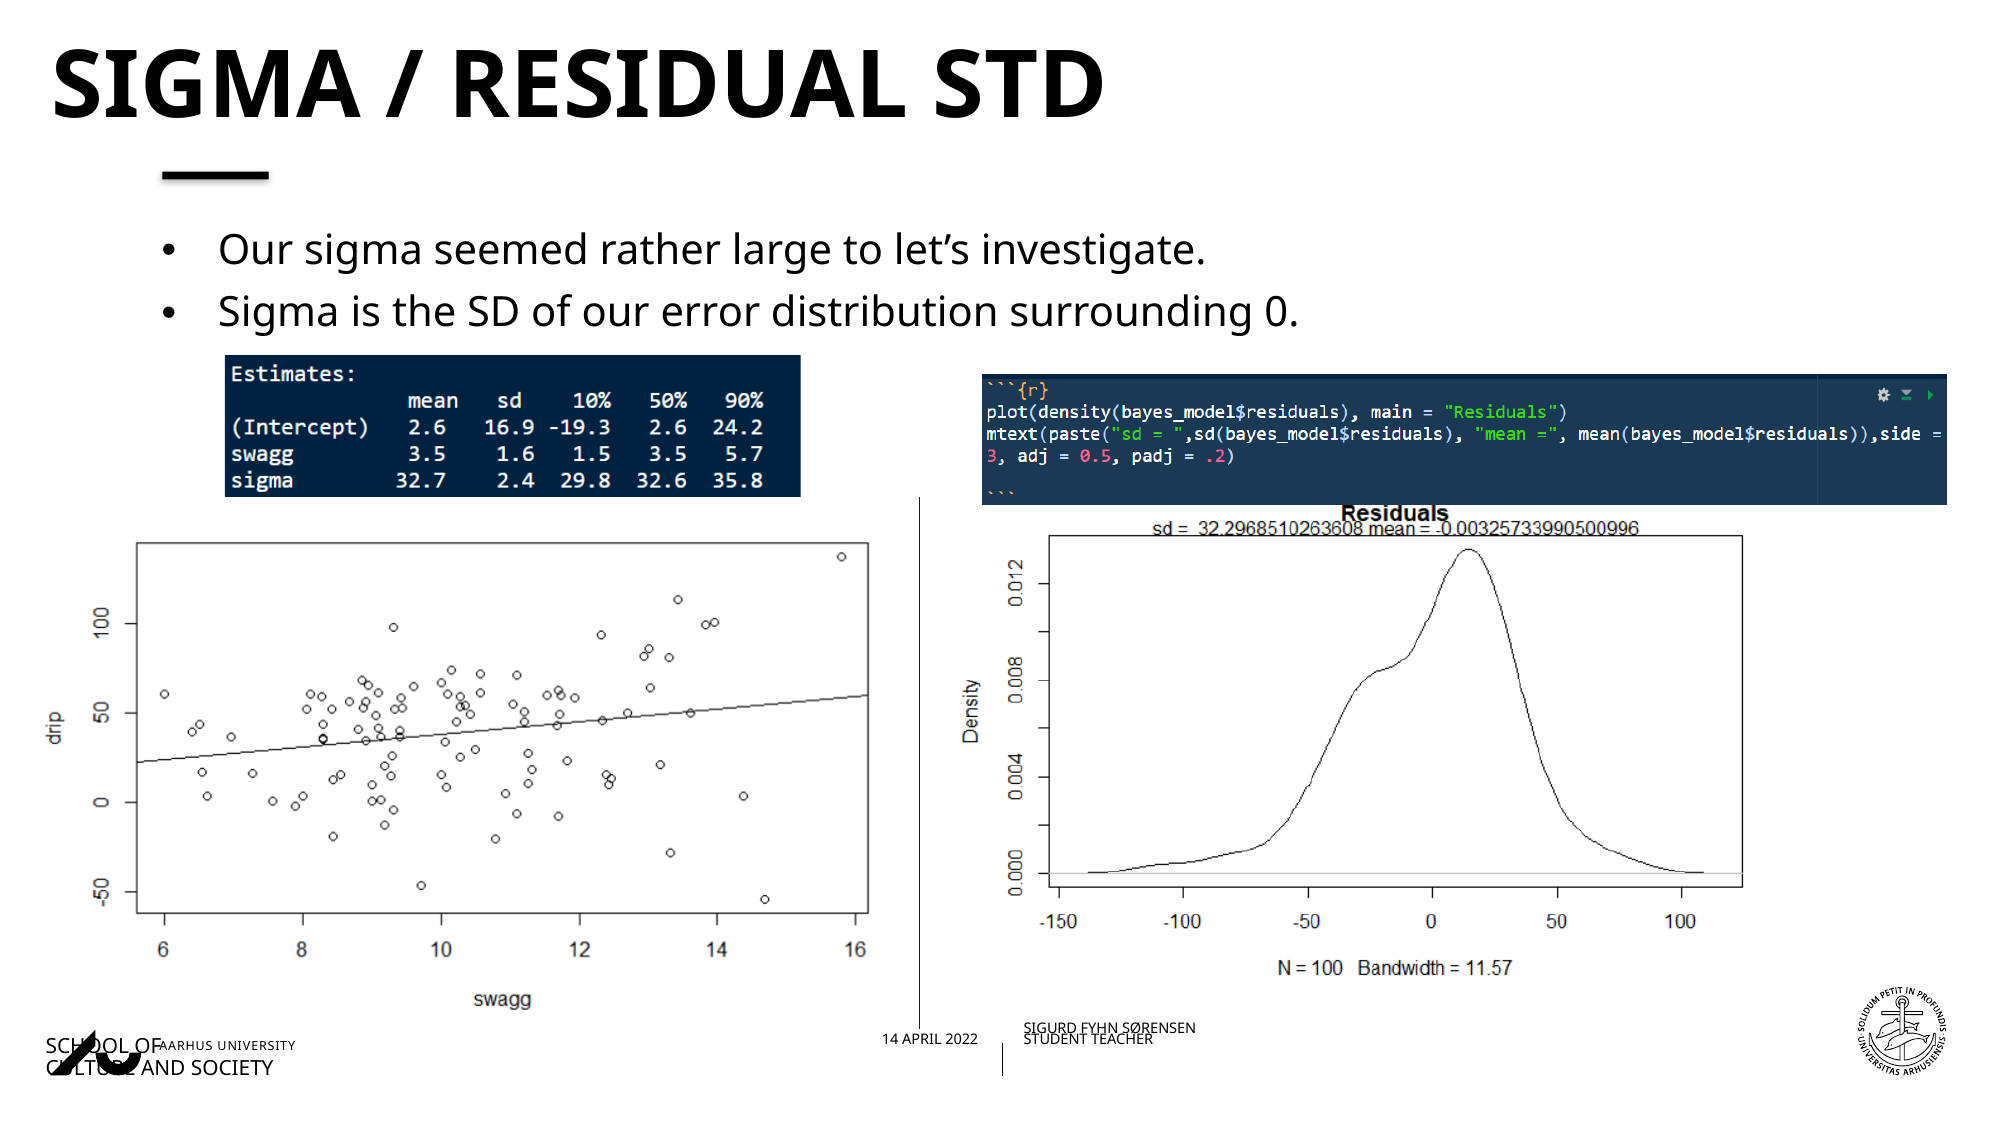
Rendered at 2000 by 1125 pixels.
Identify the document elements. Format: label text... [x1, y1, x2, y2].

picture [42, 355, 920, 1030]
list Our sigma seemed rather large to let’s investigate. Sigma is the SD of our error distribution surrounding 0. [161, 224, 1839, 968]
title Sigma / Residual STD [51, 37, 1948, 162]
picture [959, 374, 1947, 999]
